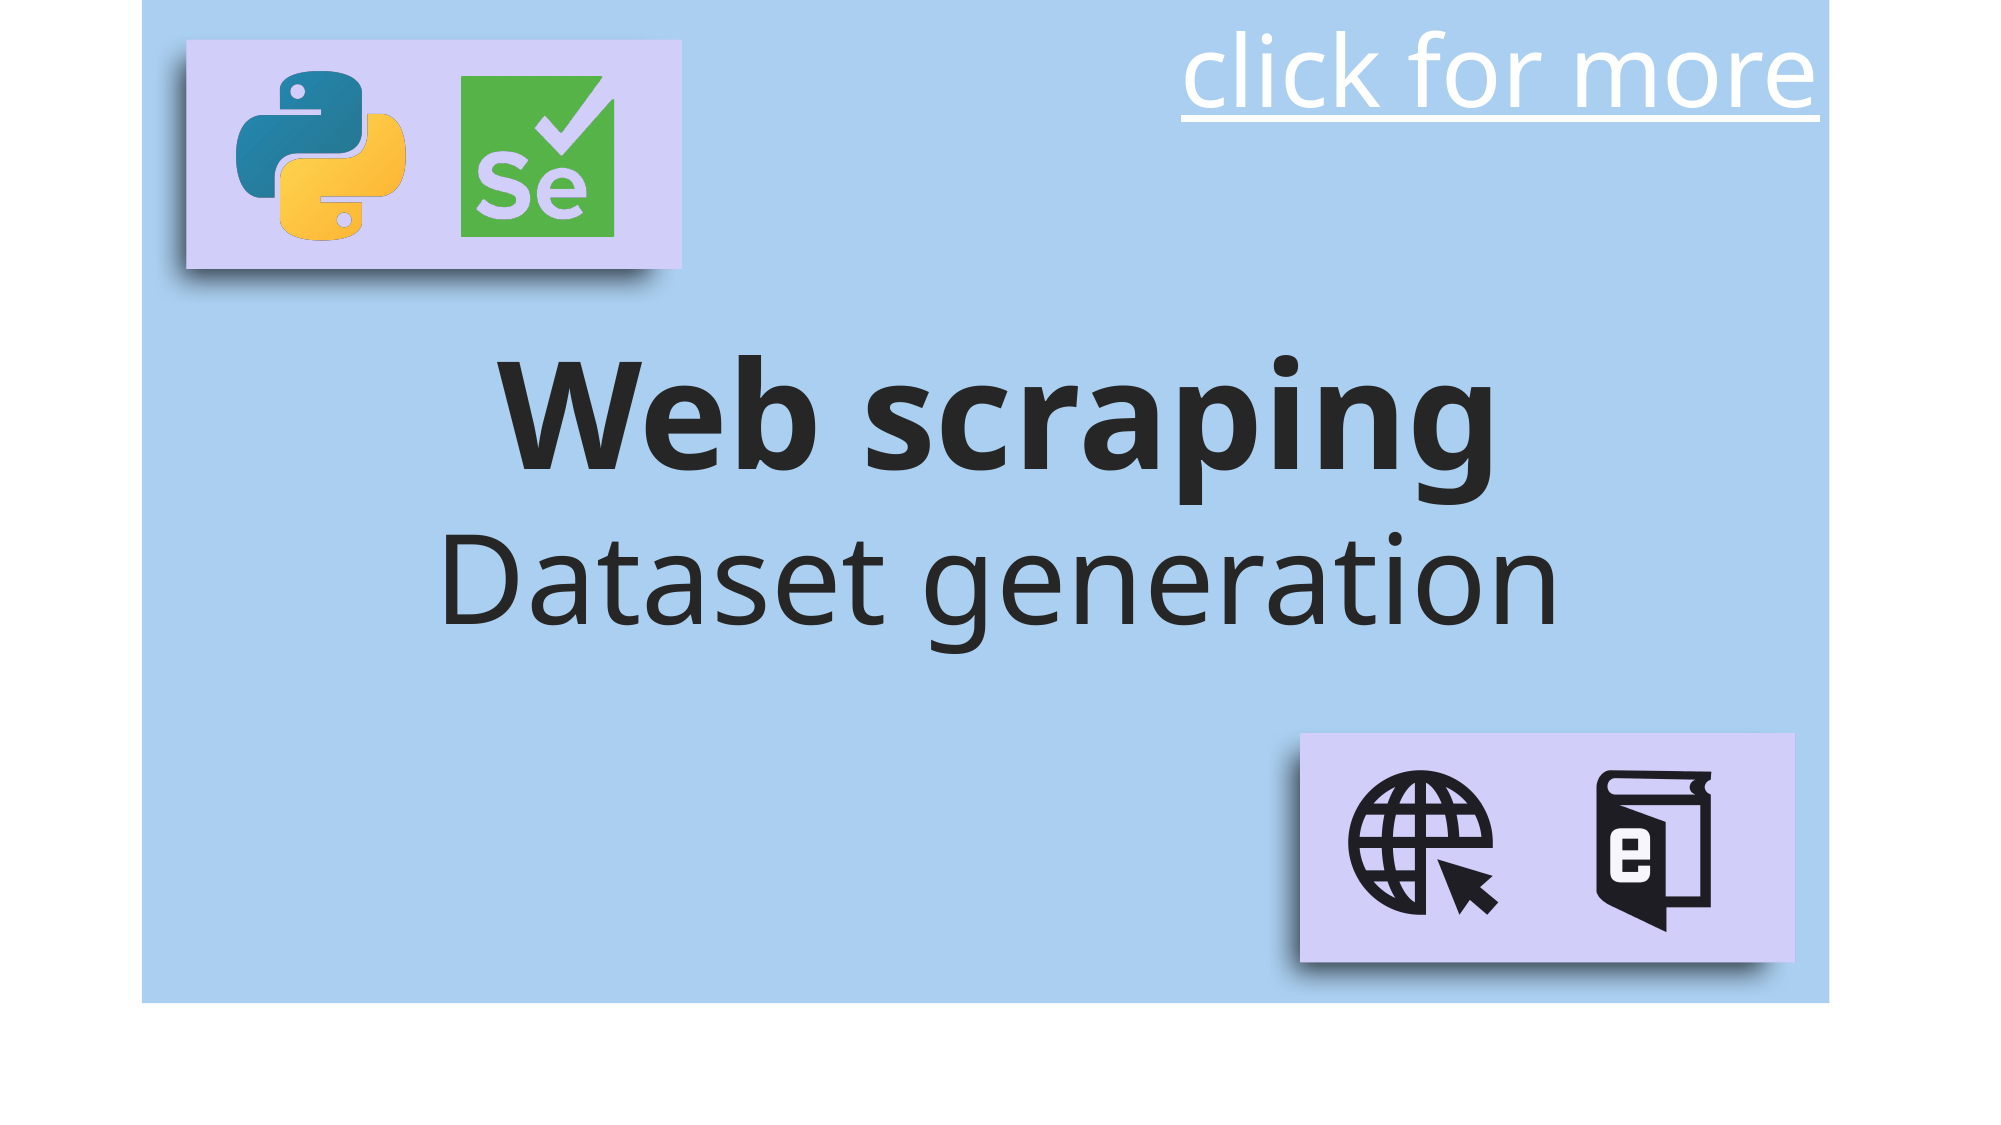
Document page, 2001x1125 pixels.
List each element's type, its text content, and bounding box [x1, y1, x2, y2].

picture [236, 71, 406, 241]
picture [1337, 759, 1515, 937]
text_box [1299, 732, 1796, 963]
text_box click for more [1107, 0, 1894, 135]
text_box [141, 0, 1830, 1004]
text_box Web scraping Dataset generation [313, 312, 1687, 657]
picture [461, 76, 615, 237]
picture [1553, 769, 1756, 947]
text_box [185, 39, 683, 270]
